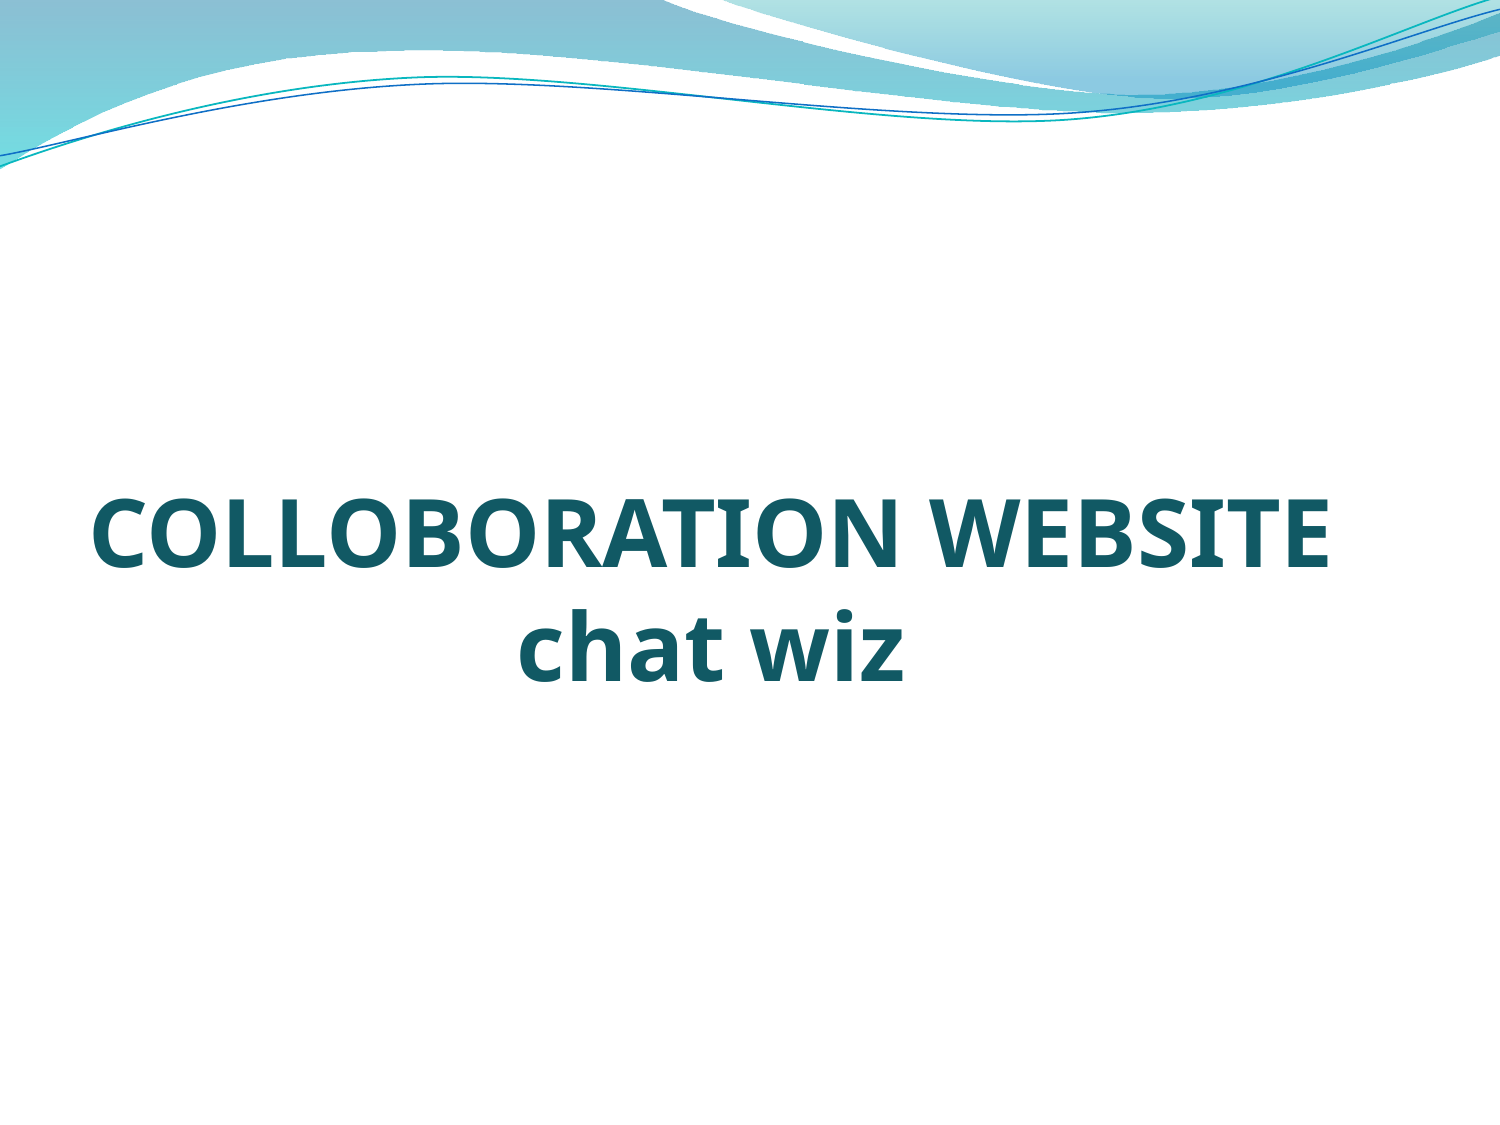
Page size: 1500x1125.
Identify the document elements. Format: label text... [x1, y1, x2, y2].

title COLLOBORATION WEBSITE chat wiz [75, 299, 1350, 700]
